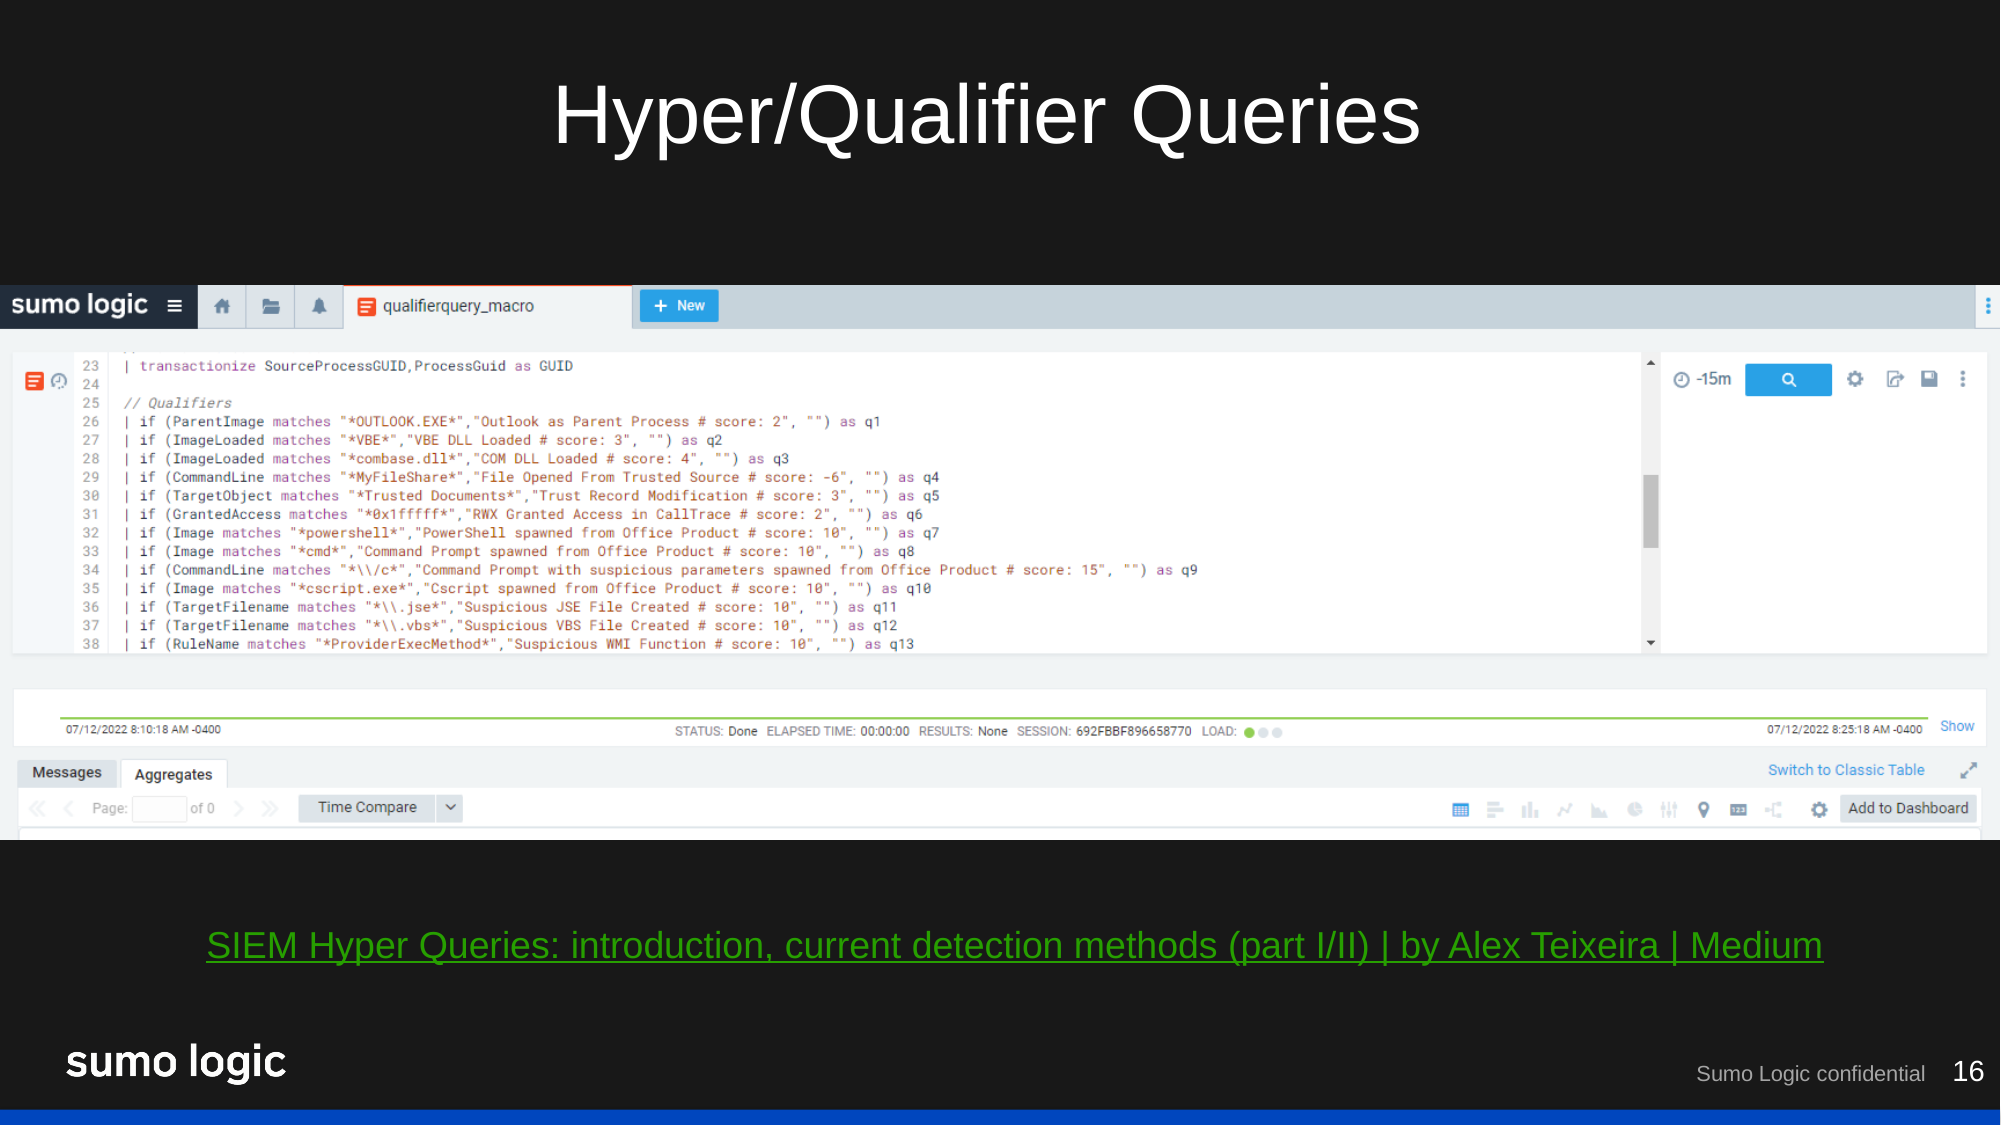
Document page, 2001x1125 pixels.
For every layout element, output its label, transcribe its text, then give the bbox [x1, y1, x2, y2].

picture [0, 284, 2000, 840]
picture [66, 1043, 286, 1085]
text_box SIEM Hyper Queries: introduction, current detection methods (part I/II) | by Alex Teixeira | Medium [68, 914, 1962, 974]
title Hyper/Qualifier Queries [68, 67, 1907, 172]
